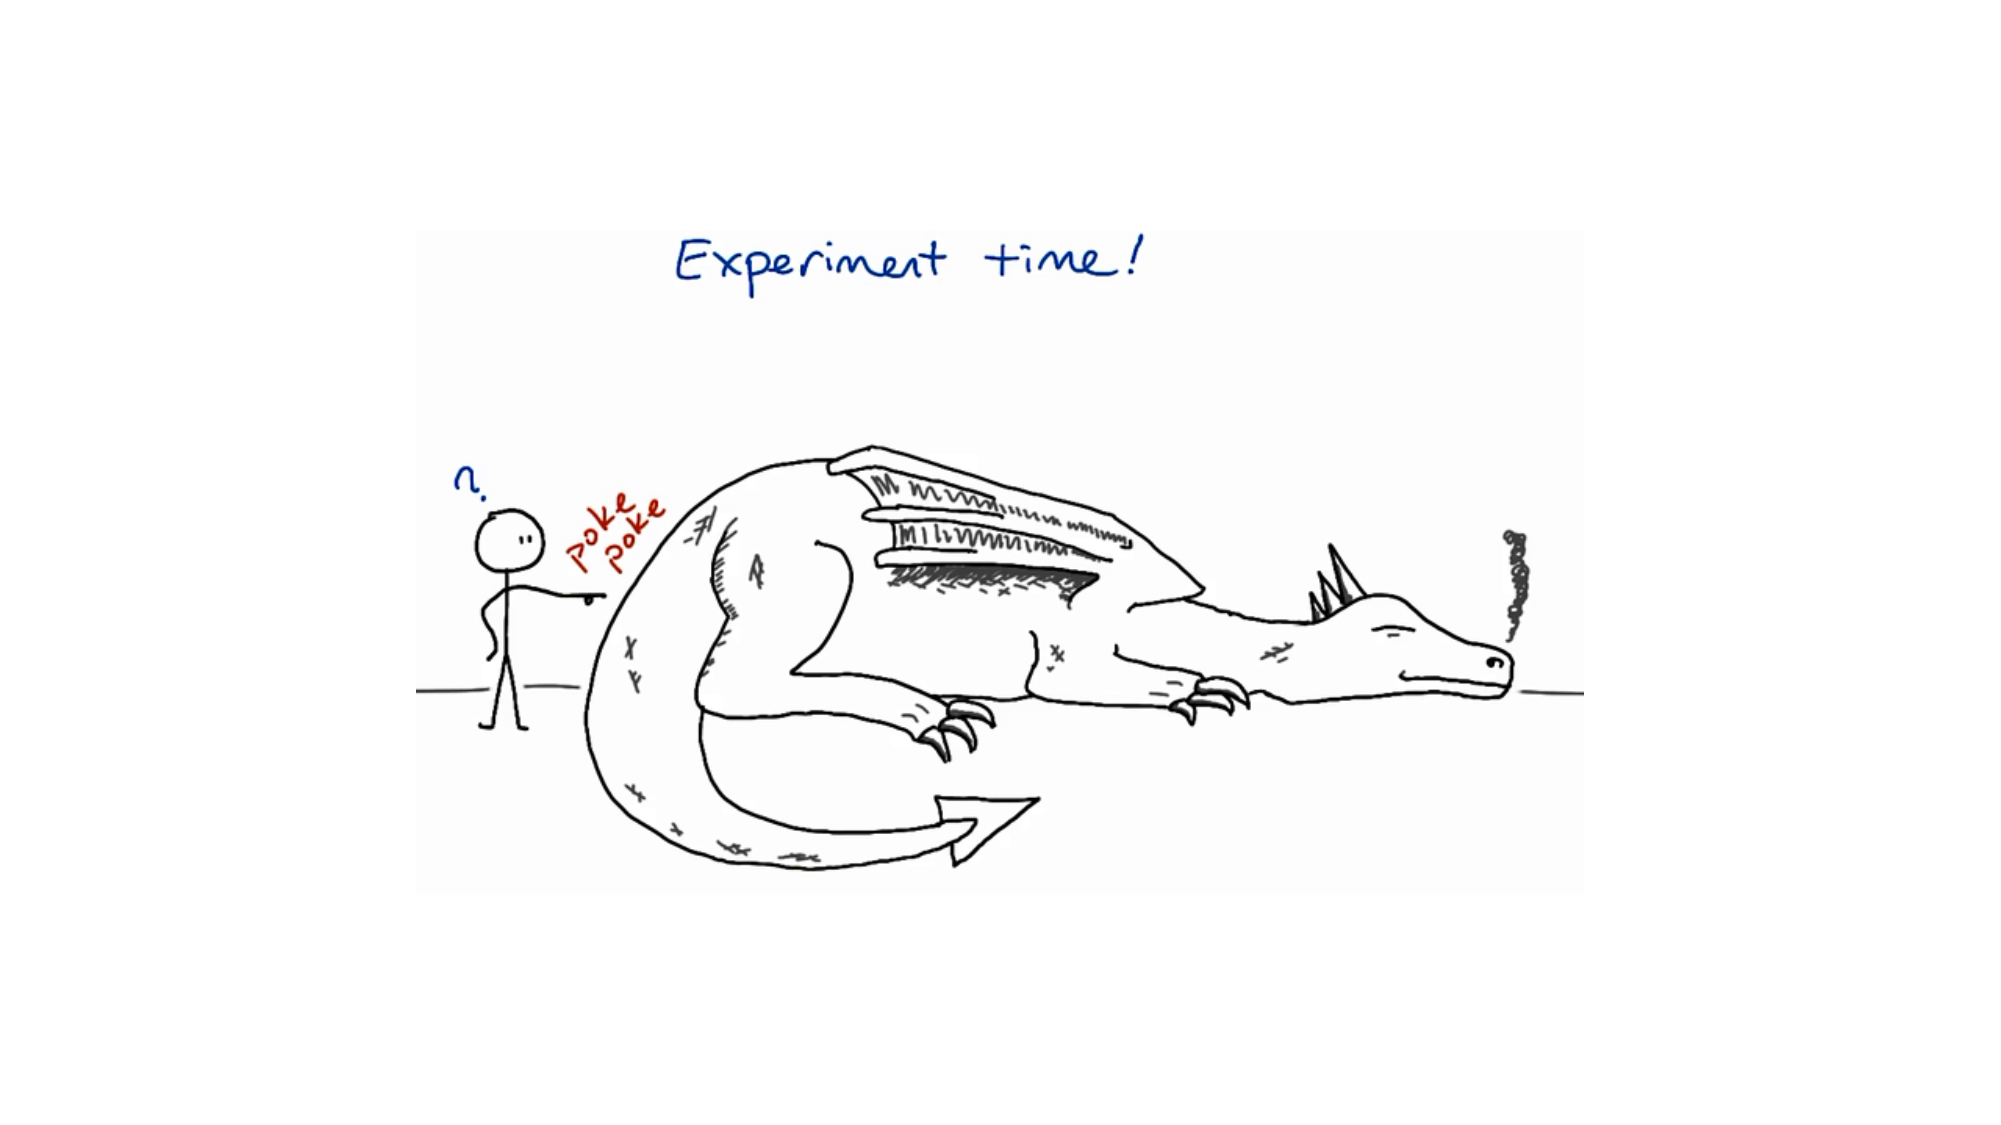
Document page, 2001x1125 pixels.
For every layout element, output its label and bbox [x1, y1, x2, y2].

picture [416, 230, 1584, 895]
